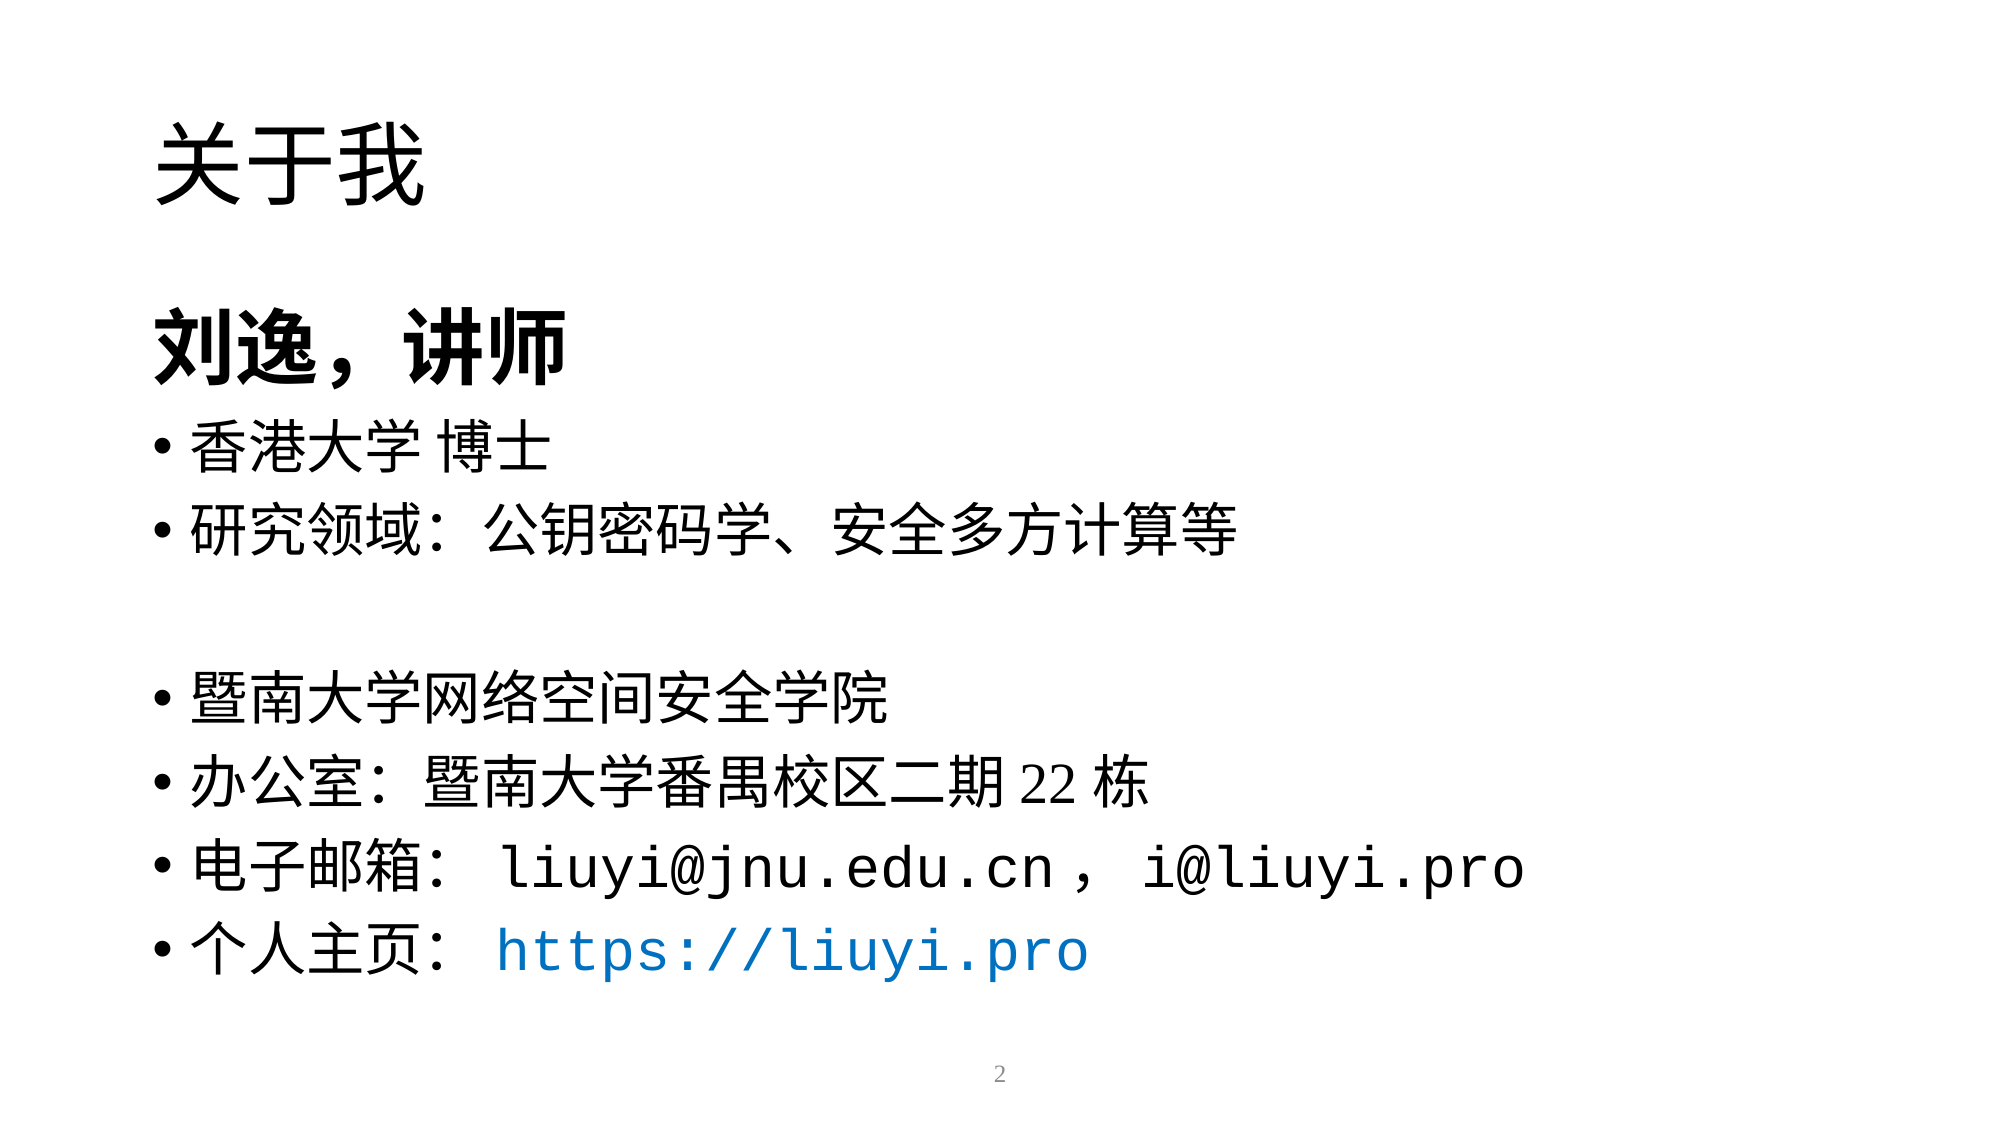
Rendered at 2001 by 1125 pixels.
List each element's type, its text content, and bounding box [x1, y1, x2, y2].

title 关于我 [137, 59, 1863, 278]
list 刘逸，讲师 香港大学 博士 研究领域：公钥密码学、安全多方计算等 暨南大学网络空间安全学院 办公室：暨南大学番禺校区二期22栋 电子邮箱：liuyi@jnu.edu.cn，i@liuyi.pro 个人主页：https://liuyi.pro [137, 299, 1863, 1014]
slide_number 2 [938, 1042, 1062, 1103]
